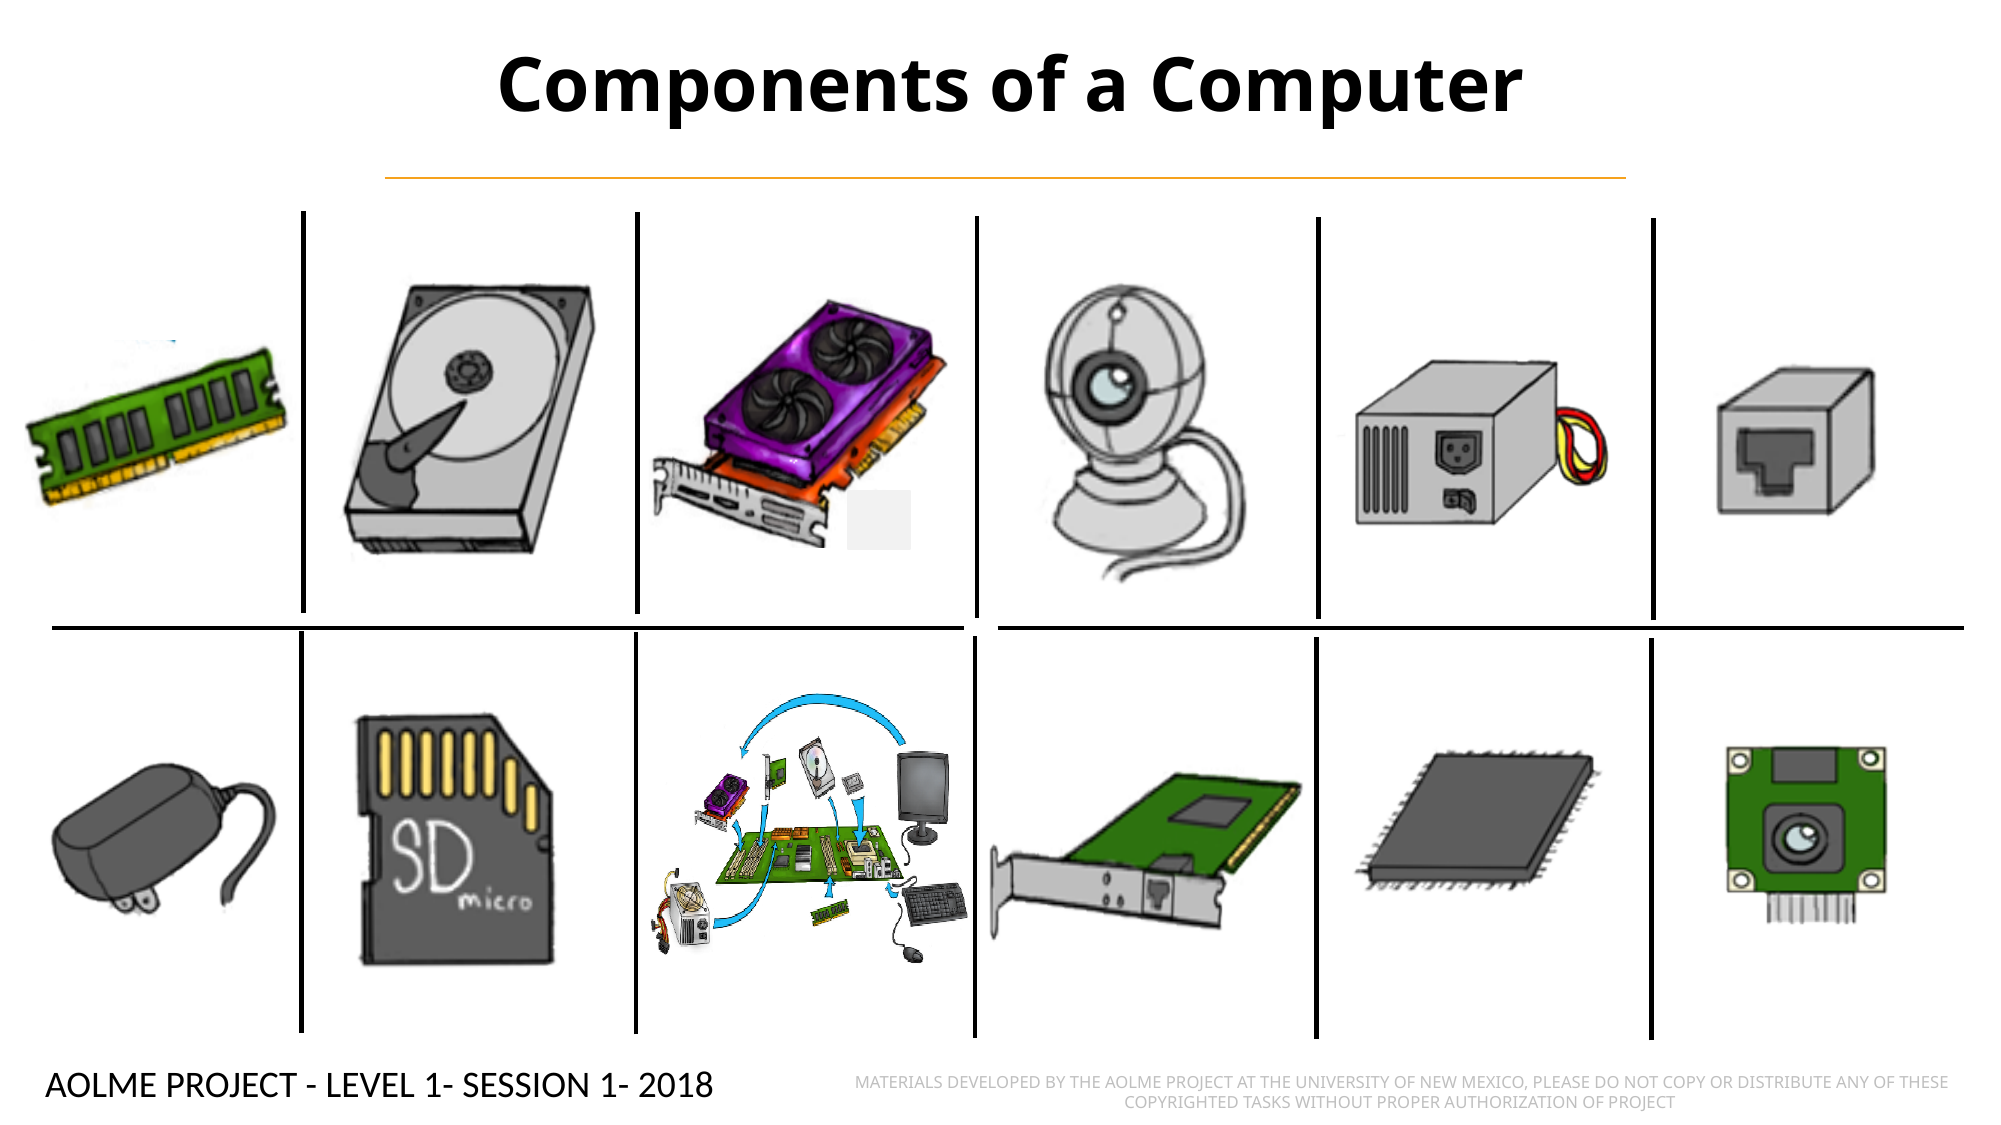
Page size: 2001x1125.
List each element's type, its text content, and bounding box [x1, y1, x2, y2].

picture [1680, 301, 1936, 589]
picture [635, 676, 976, 977]
picture [981, 720, 1312, 977]
picture [1346, 720, 1626, 916]
text_box MATERIALS DEVELOPED BY THE AOLME PROJECT AT THE UNIVERSITY OF NEW MEXICO, PLEASE DO NOT COPY OR DISTRIBUTE ANY OF THESE COPYRIGHTED TASKS WITHOUT PROPER AUTHORIZATION OF PROJECT [808, 1064, 1997, 1120]
picture [1697, 720, 1919, 959]
text_box Components of a Computer [33, 29, 1988, 135]
picture [1325, 313, 1642, 572]
picture [331, 680, 590, 1023]
text_box AOLME PROJECT - LEVEL 1- SESSION 1- 2018 [30, 1053, 740, 1113]
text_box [648, 290, 949, 549]
picture [26, 740, 295, 941]
picture [986, 215, 1307, 618]
picture [327, 251, 614, 598]
picture [24, 340, 297, 561]
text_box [52, 215, 1965, 1038]
